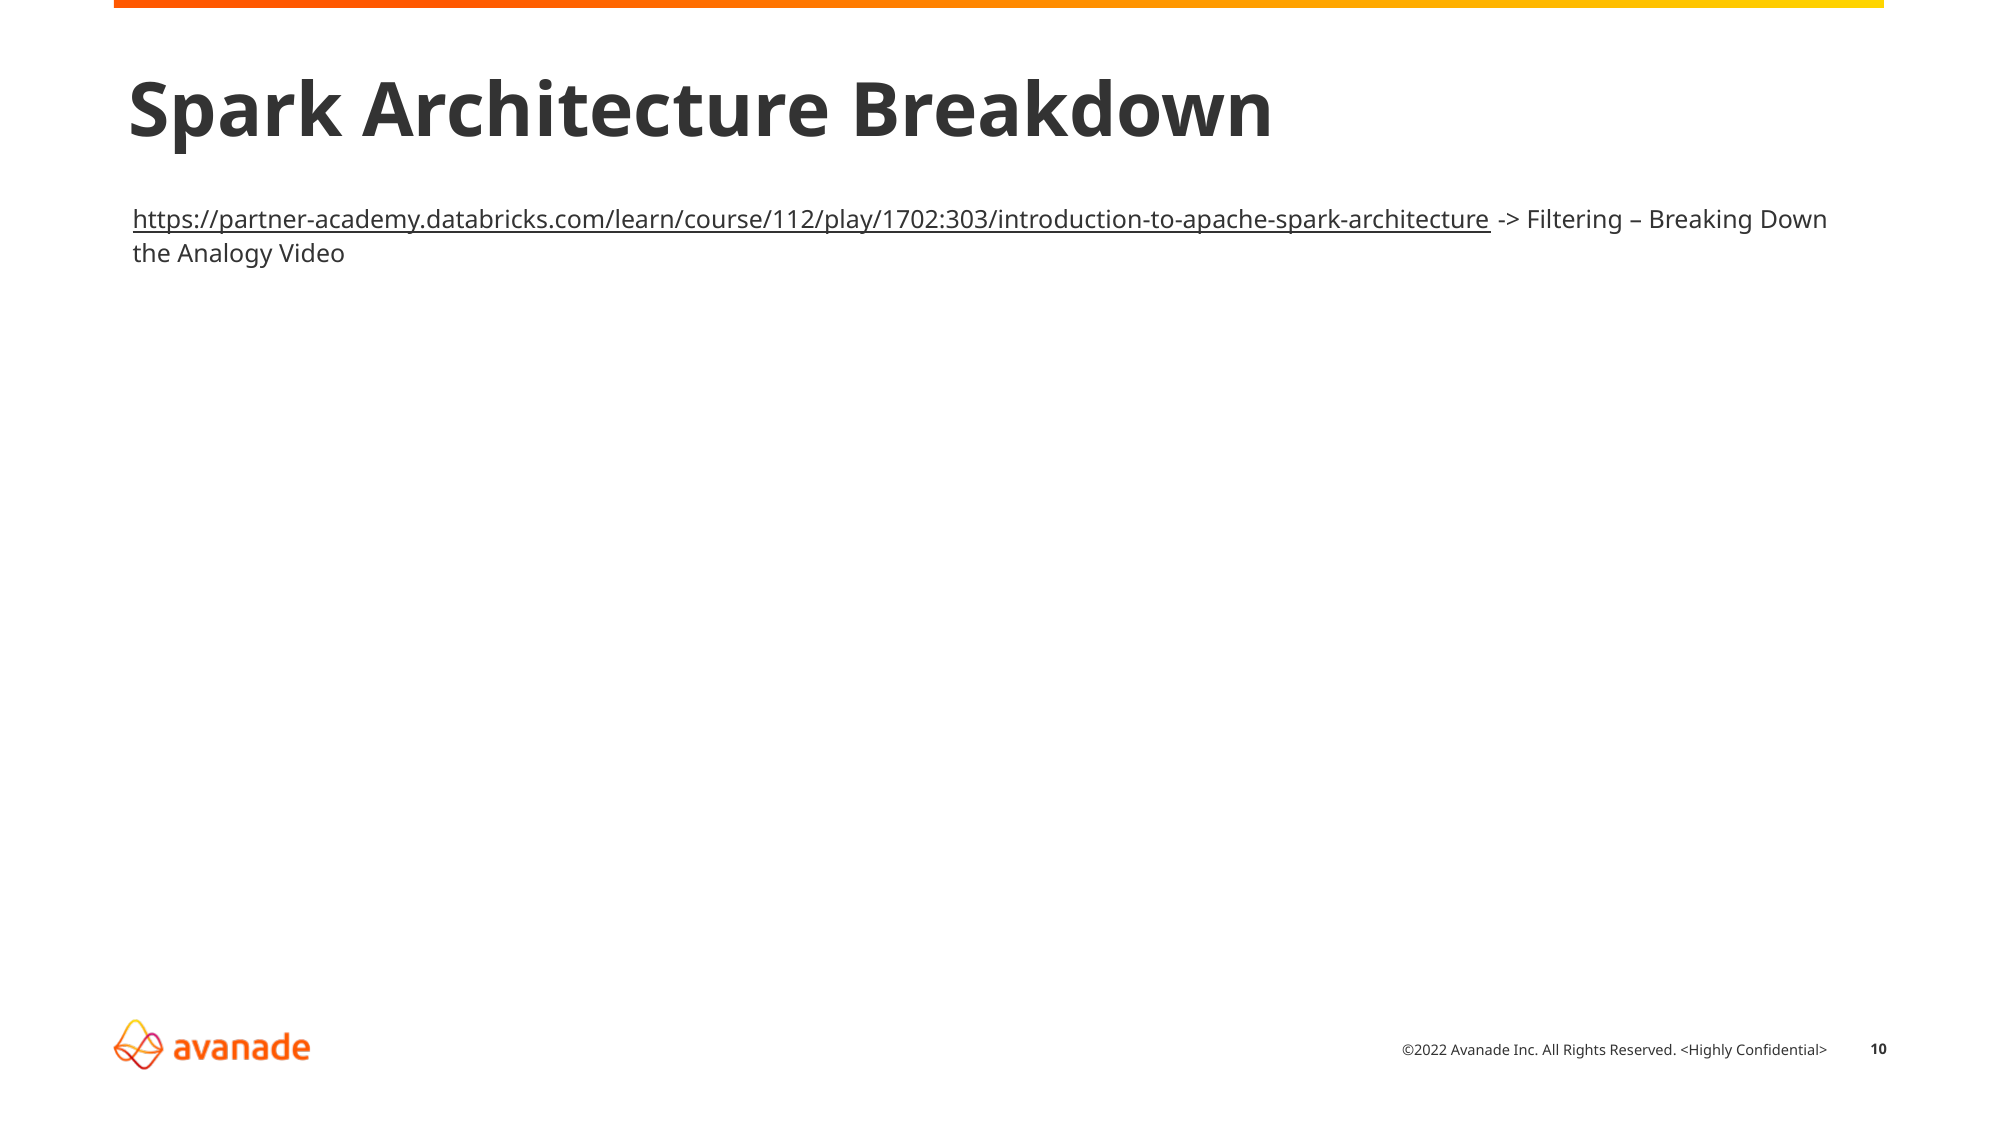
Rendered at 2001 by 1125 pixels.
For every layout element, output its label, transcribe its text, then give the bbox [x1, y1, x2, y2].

title Spark Architecture Breakdown [113, 64, 1883, 228]
text_box https://partner-academy.databricks.com/learn/course/112/play/1702:303/introduction-to-apache-spark-architecture -> Filtering – Breaking Down the Analogy Video [117, 196, 1887, 276]
picture [93, 999, 339, 1090]
